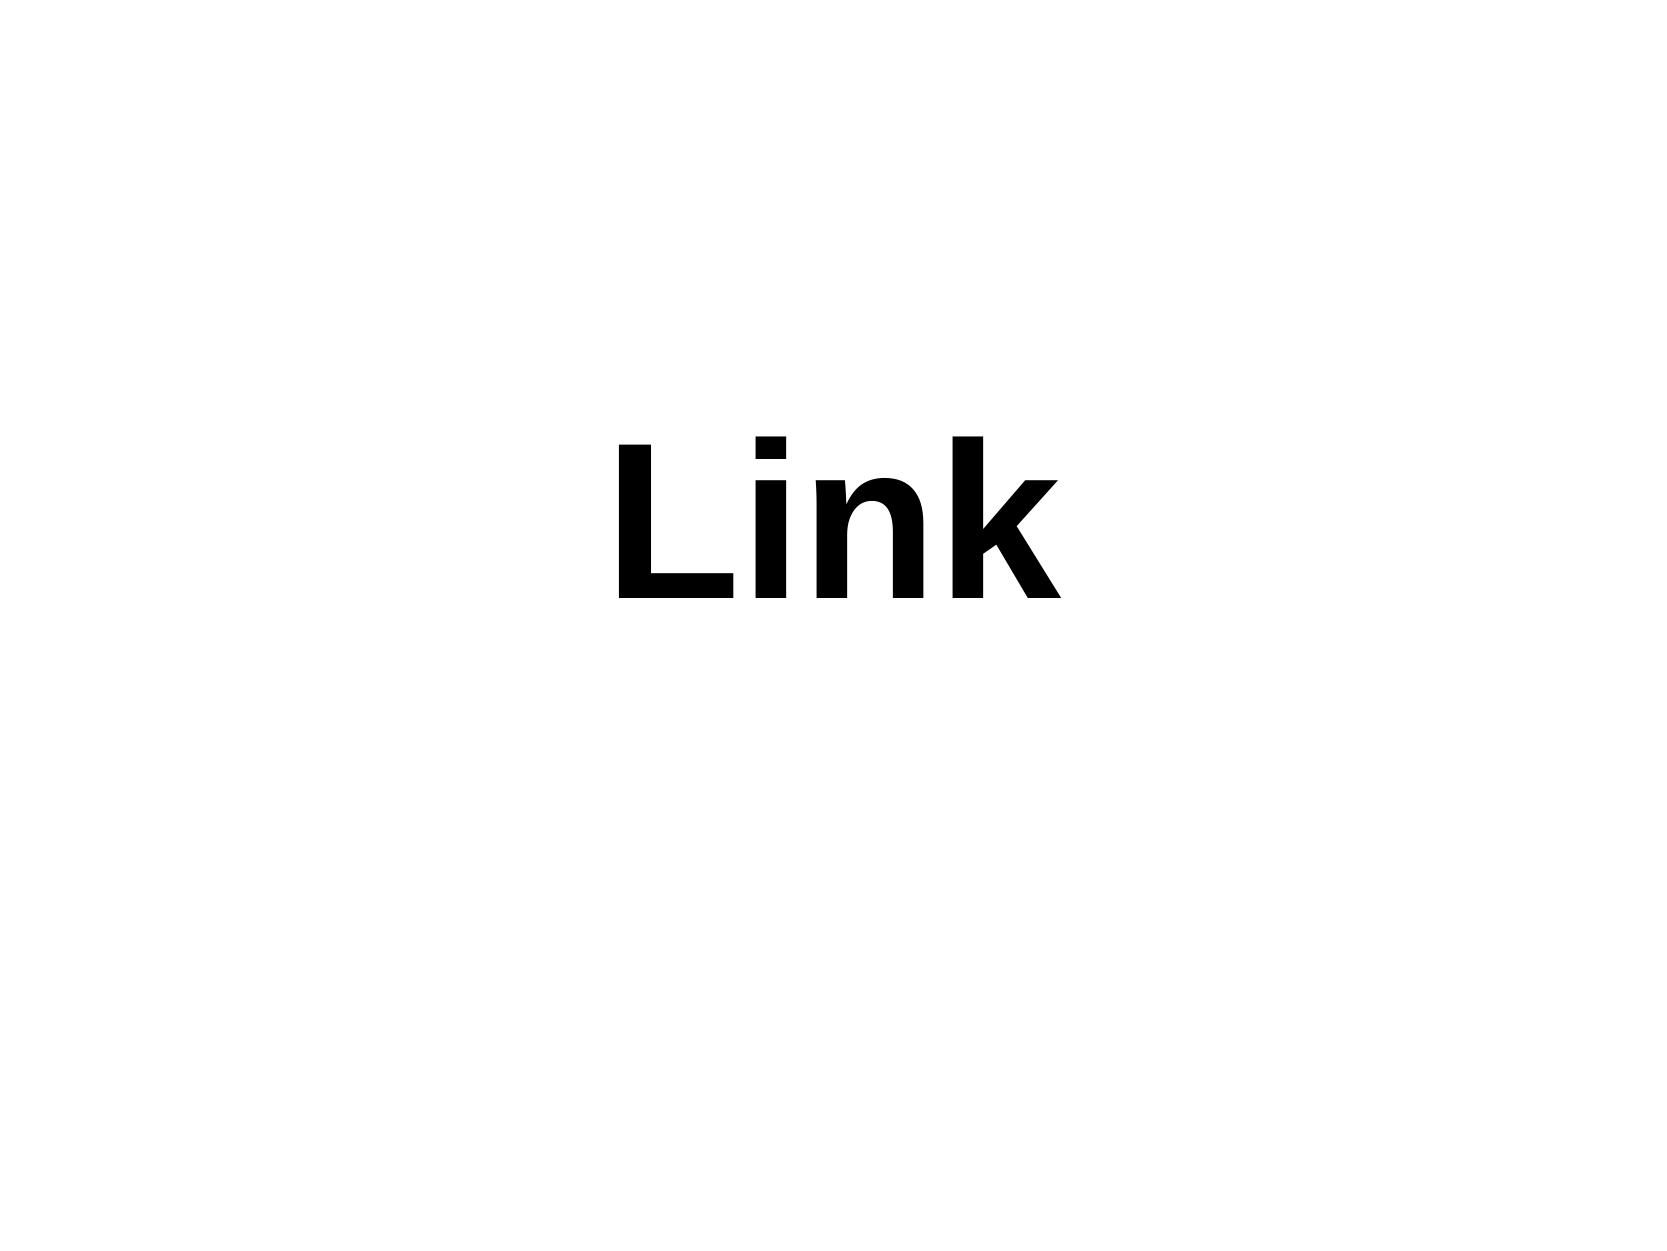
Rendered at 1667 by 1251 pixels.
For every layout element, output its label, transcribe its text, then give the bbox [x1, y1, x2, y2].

title Link [132, 396, 1535, 648]
